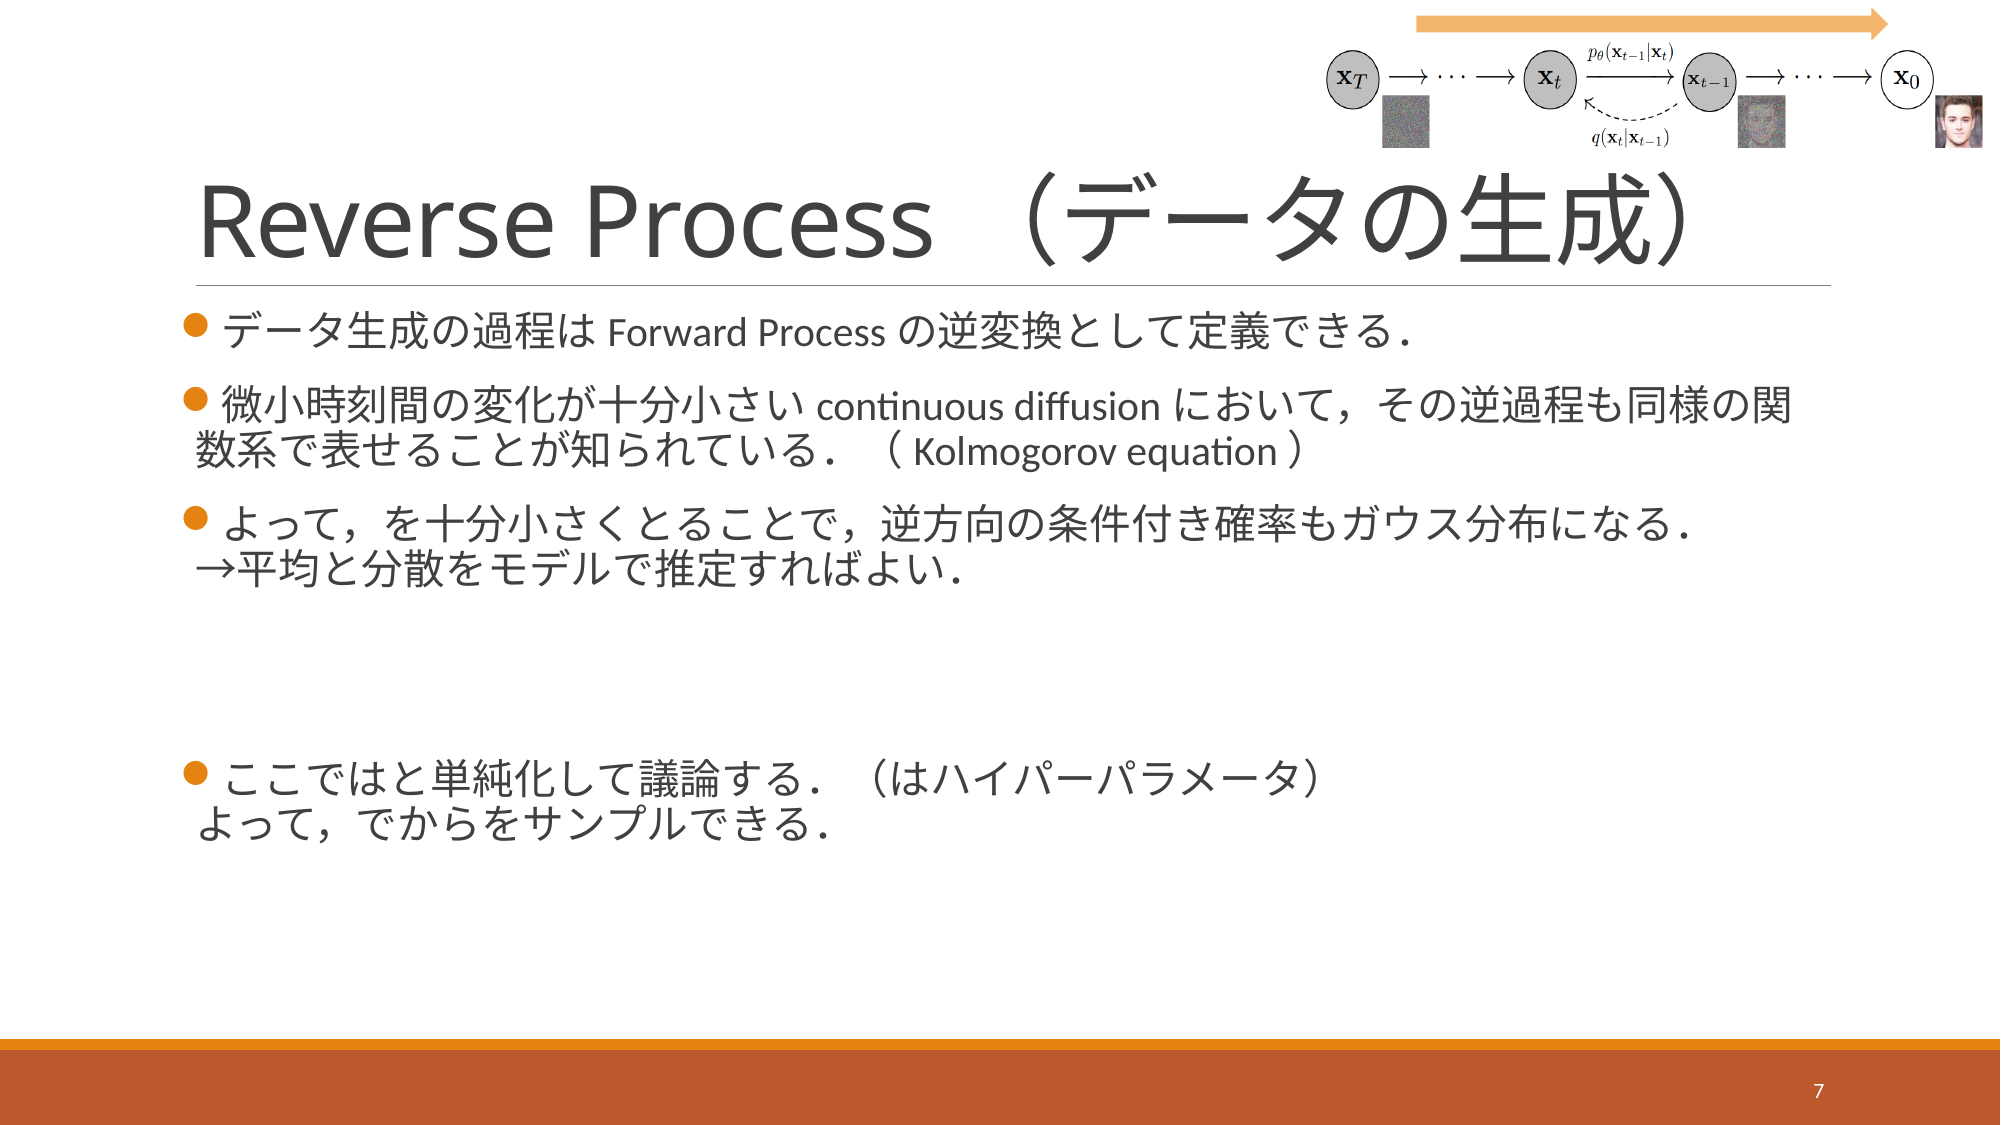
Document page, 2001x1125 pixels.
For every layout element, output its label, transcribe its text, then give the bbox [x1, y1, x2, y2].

title Reverse Process（データの生成） [180, 47, 1830, 285]
slide_number 7 [1624, 1059, 1840, 1120]
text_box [1320, 6, 2000, 163]
